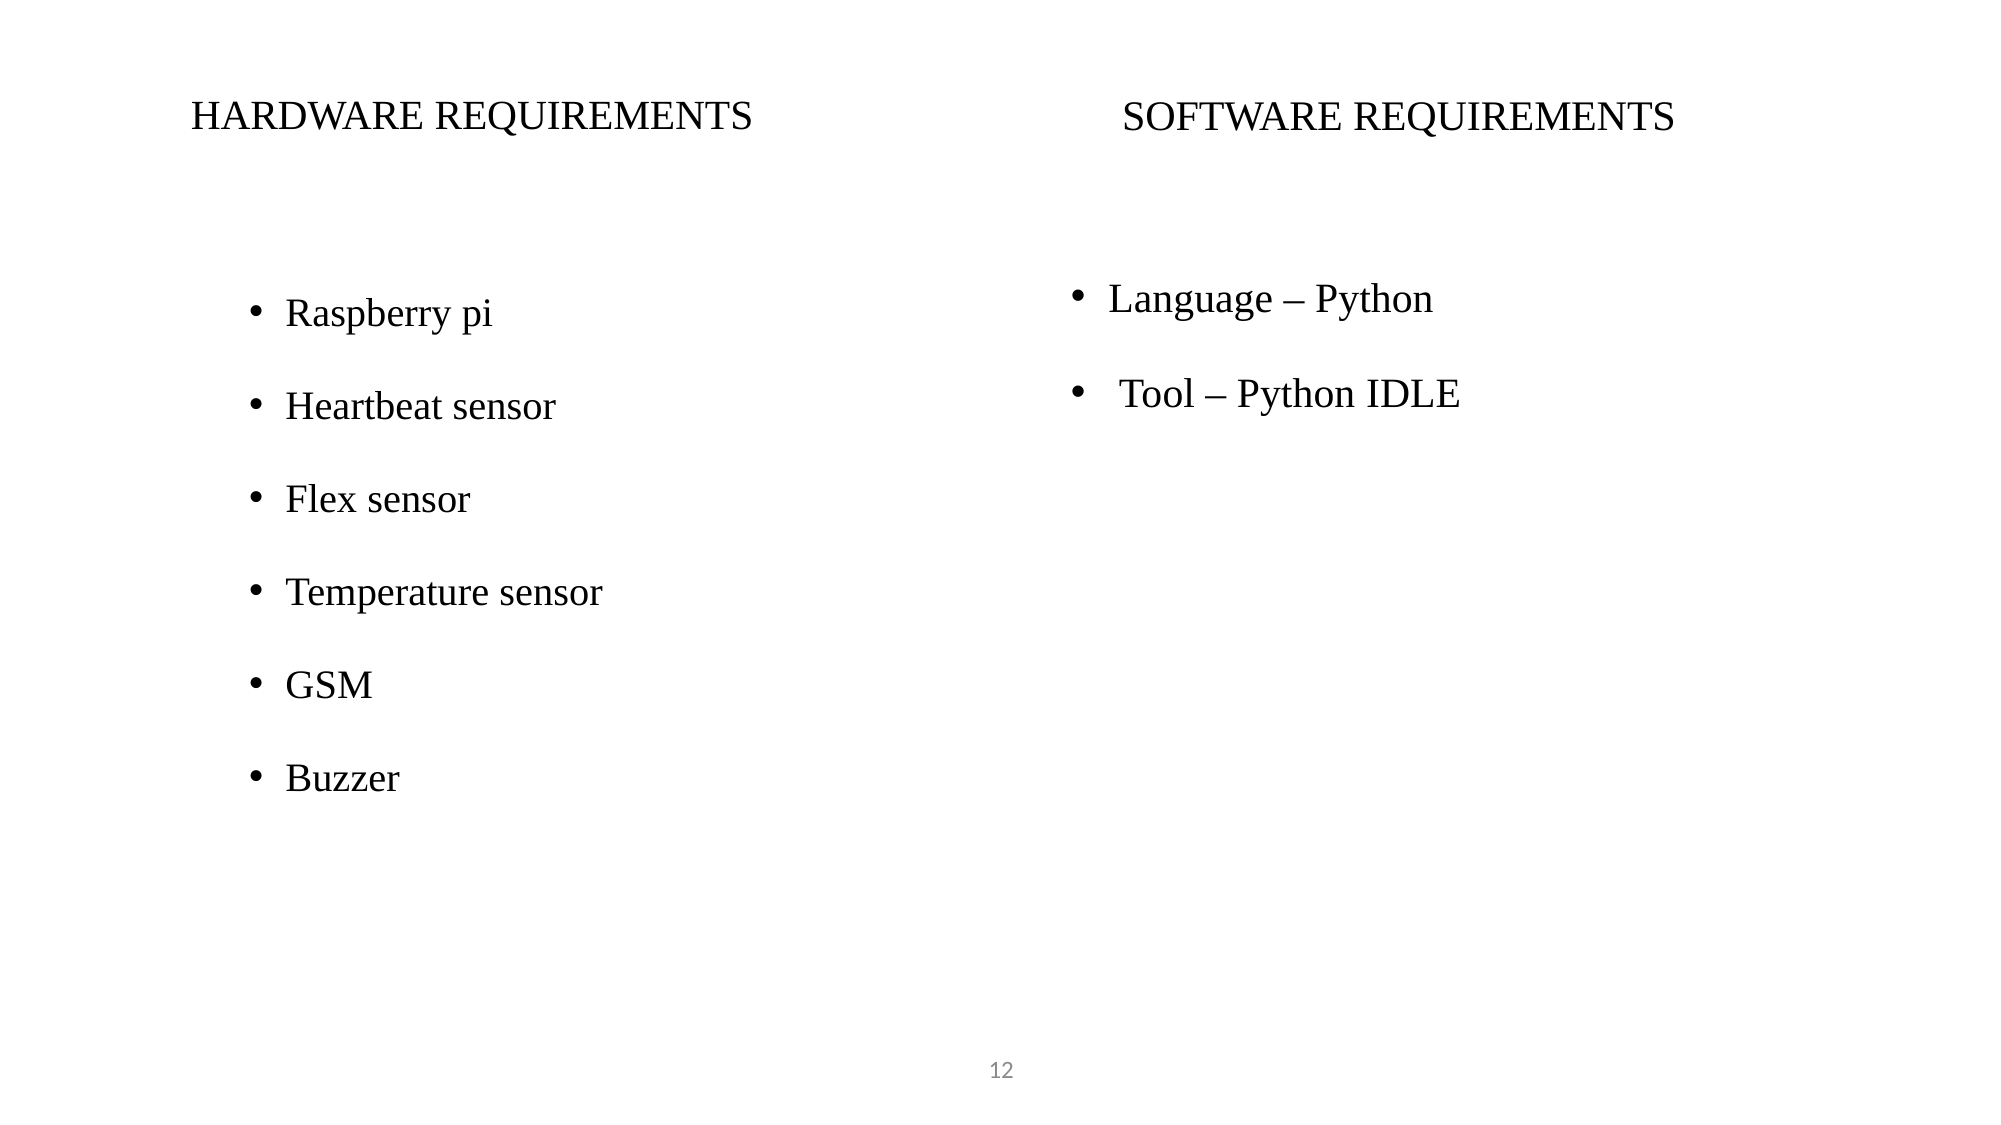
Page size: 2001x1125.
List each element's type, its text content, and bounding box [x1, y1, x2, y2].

title HARDWARE REQUIREMENTS [27, 86, 917, 147]
text_box SOFTWARE REQUIREMENTS [954, 86, 1844, 147]
list Raspberry pi Heartbeat sensor Flex sensor Temperature sensor GSM Buzzer [234, 254, 674, 810]
slide_number 12 [579, 1038, 1030, 1099]
text_box Language – Python Tool – Python IDLE [1055, 237, 1495, 794]
